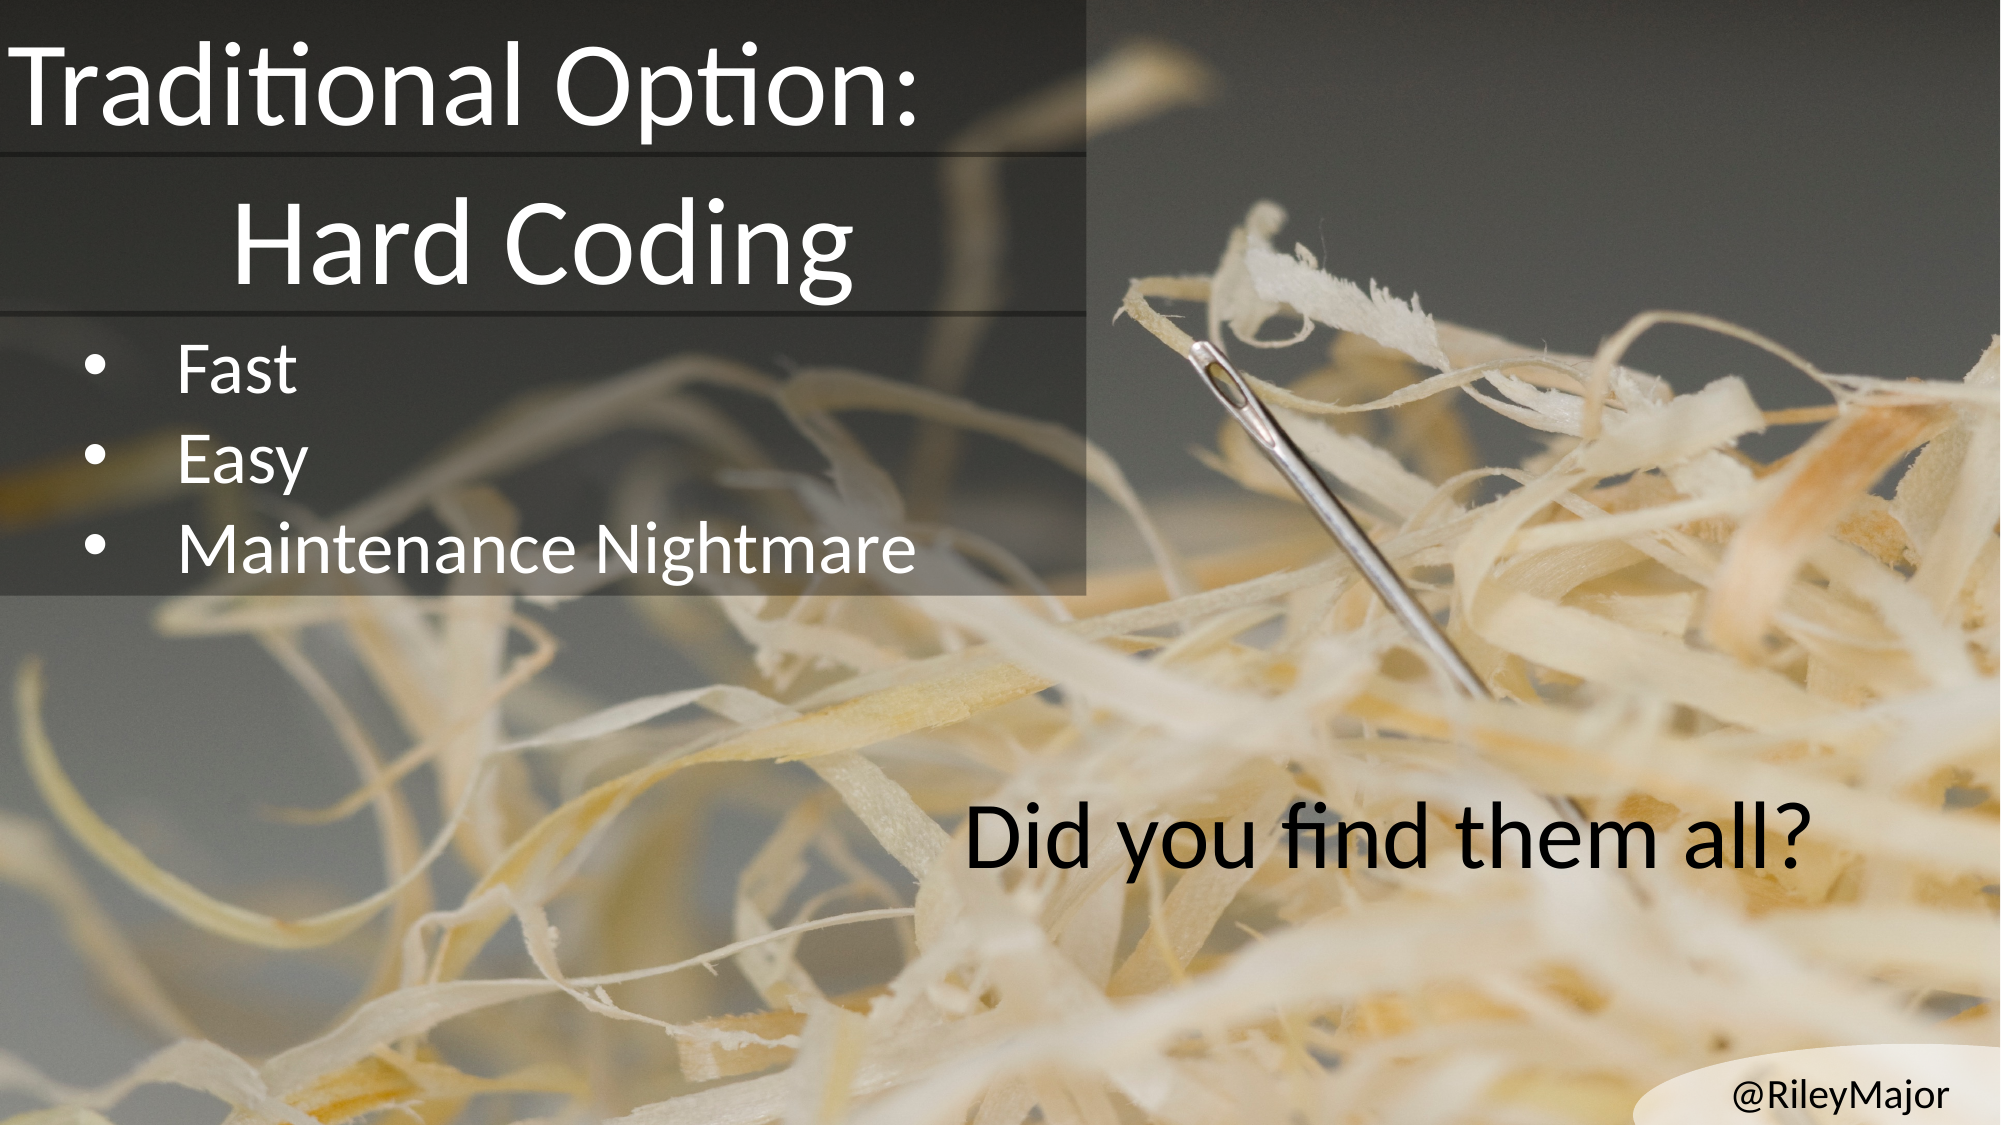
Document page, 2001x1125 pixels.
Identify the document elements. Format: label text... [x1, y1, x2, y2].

text_box Did you find them all? [956, 765, 1926, 895]
text_box Fast Easy Maintenance Nightmare [0, 310, 1087, 596]
picture [0, 0, 2001, 1125]
text_box Traditional Option: [0, 0, 1087, 151]
text_box Hard Coding [0, 151, 1087, 310]
